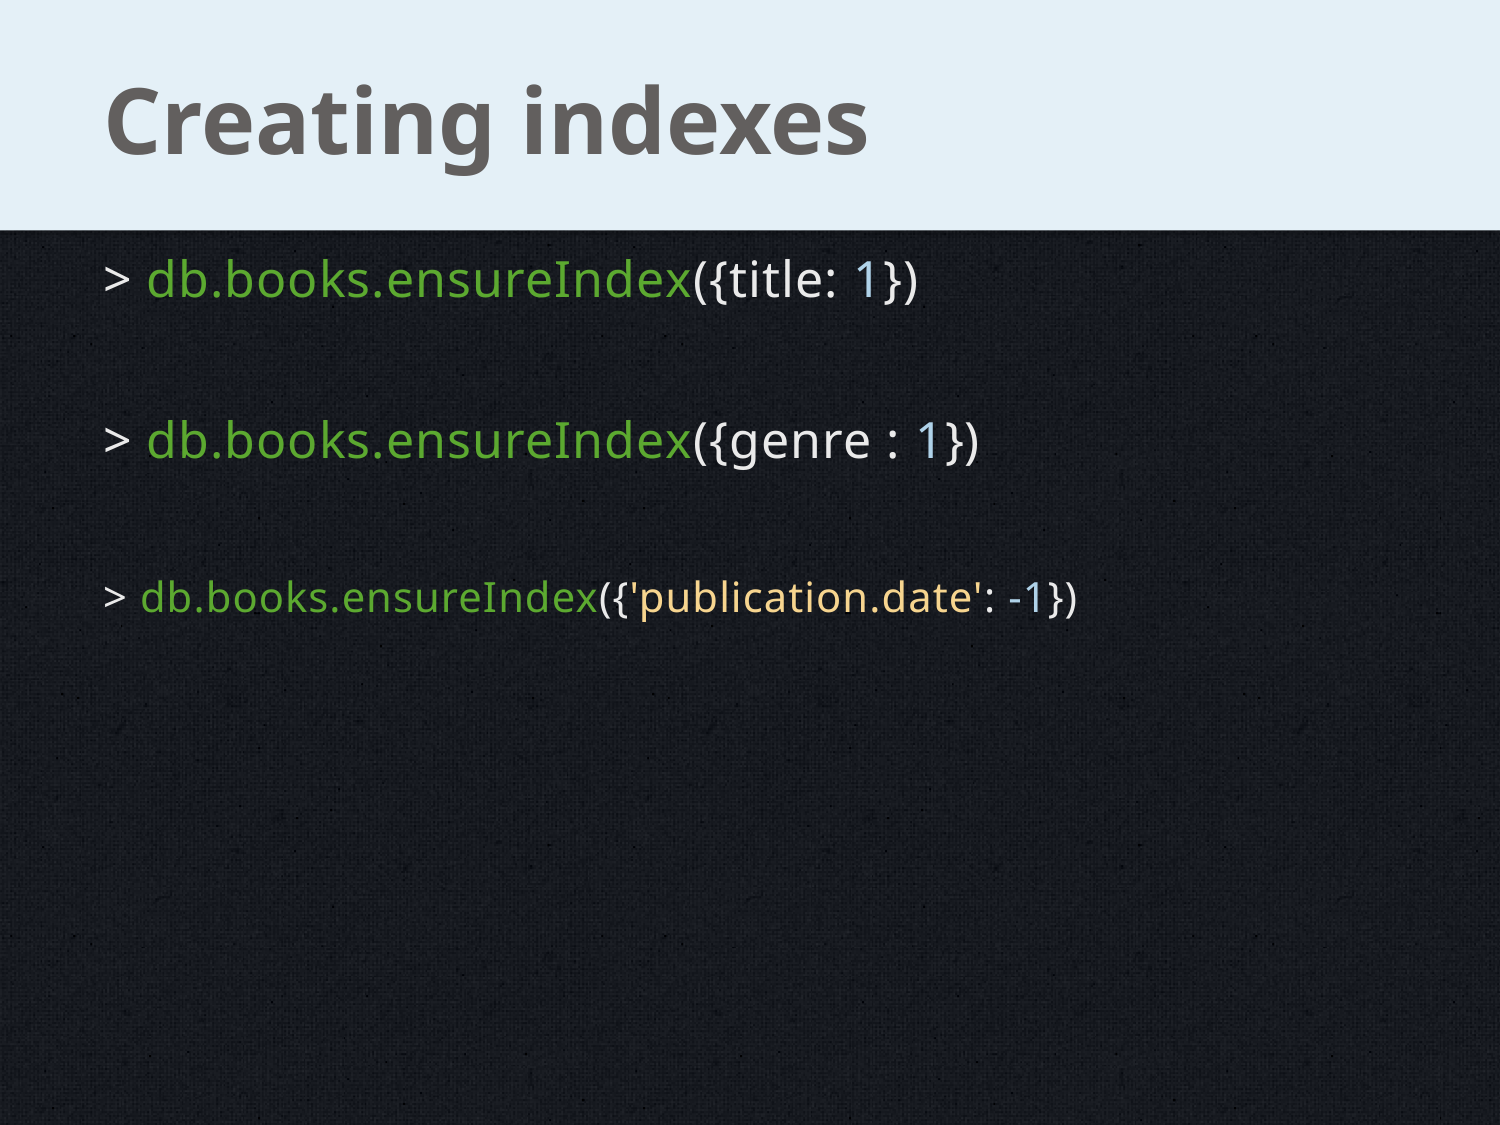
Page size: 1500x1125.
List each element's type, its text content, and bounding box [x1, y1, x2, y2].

list > db.books.ensureIndex({title: 1}) > db.books.ensureIndex({genre : 1}) > db.books.ensureIndex({'publication.date': -1}) [103, 246, 1397, 1002]
picture [0, 231, 1500, 1125]
title Creating indexes [103, 55, 1399, 195]
